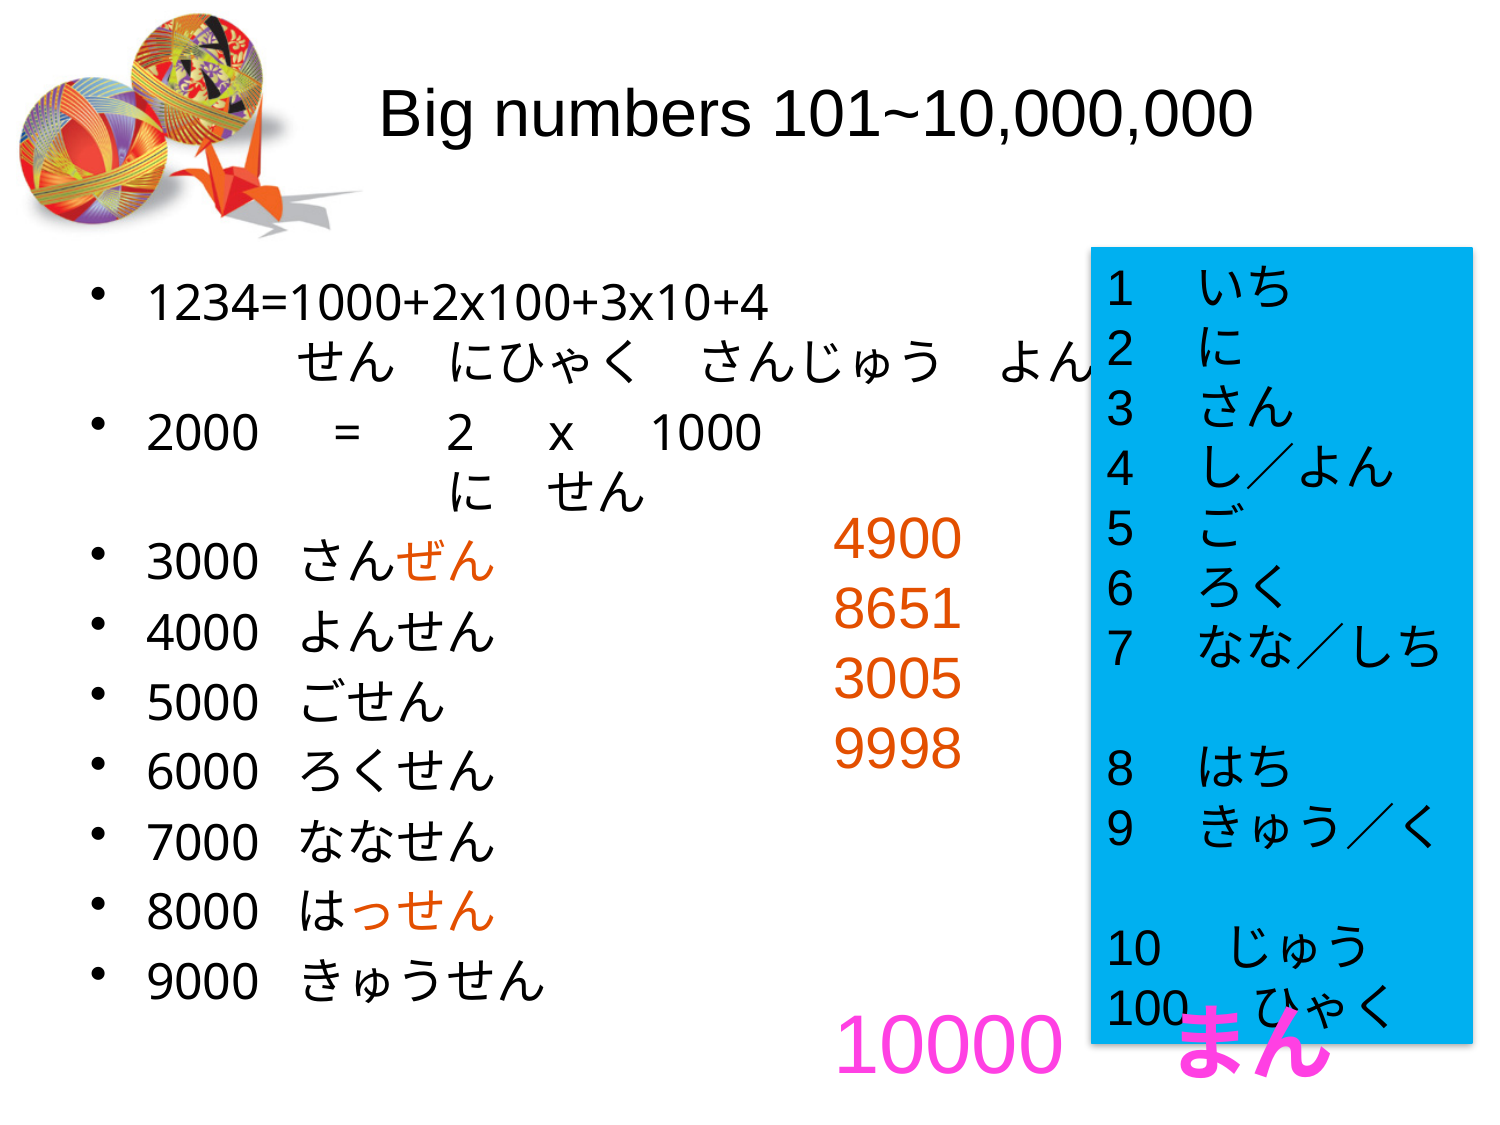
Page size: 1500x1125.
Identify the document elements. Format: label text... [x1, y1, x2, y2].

list 1234=1000+2x100+3x10+4 せん にひゃく さんじゅう よん 2000 = 2 x 1000 に せん 3000 さんぜん 4000 よんせん 5000 ごせん 6000 ろくせん 7000 ななせん 8000 はっせん 9000 きゅうせん [74, 262, 1086, 1006]
picture [16, 10, 364, 243]
text_box 1 いち 2 に 3 さん 4 し／よん 5 ご 6 ろく 7 なな／しち 8 はち 9 きゅう／く 10 じゅう 100 ひゃく [1091, 247, 1473, 1044]
title Big numbers 101~10,000,000 [363, 55, 1425, 158]
text_box 4900 8651 3005 9998 10000 まん [818, 492, 1378, 1098]
